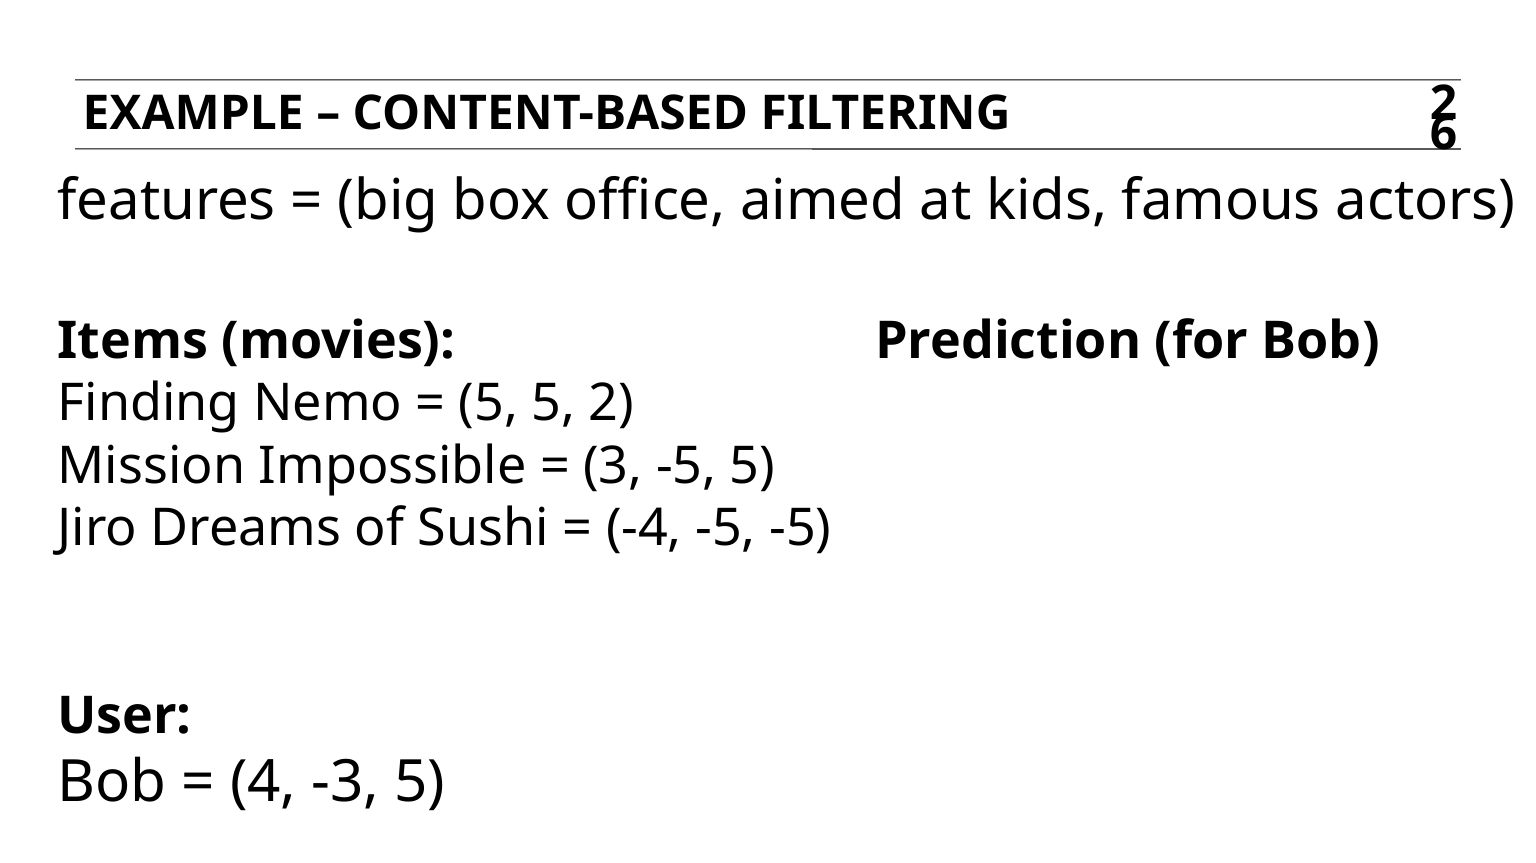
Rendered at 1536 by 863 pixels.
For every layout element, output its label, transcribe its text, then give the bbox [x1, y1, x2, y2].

slide_number 26 [1419, 86, 1461, 138]
text_box [76, 719, 107, 842]
text_box features = (big box office, aimed at kids, famous actors) Items (movies): Prediction (for Bob) Finding Nemo = (5, 5, 2) Mission Impossible = (3, -5, 5) Jiro Dreams of Sushi = (-4, -5, -5) User: Bob = (4, -3, 5) [42, 156, 1536, 863]
list Example – content-based filtering [67, 81, 1118, 132]
